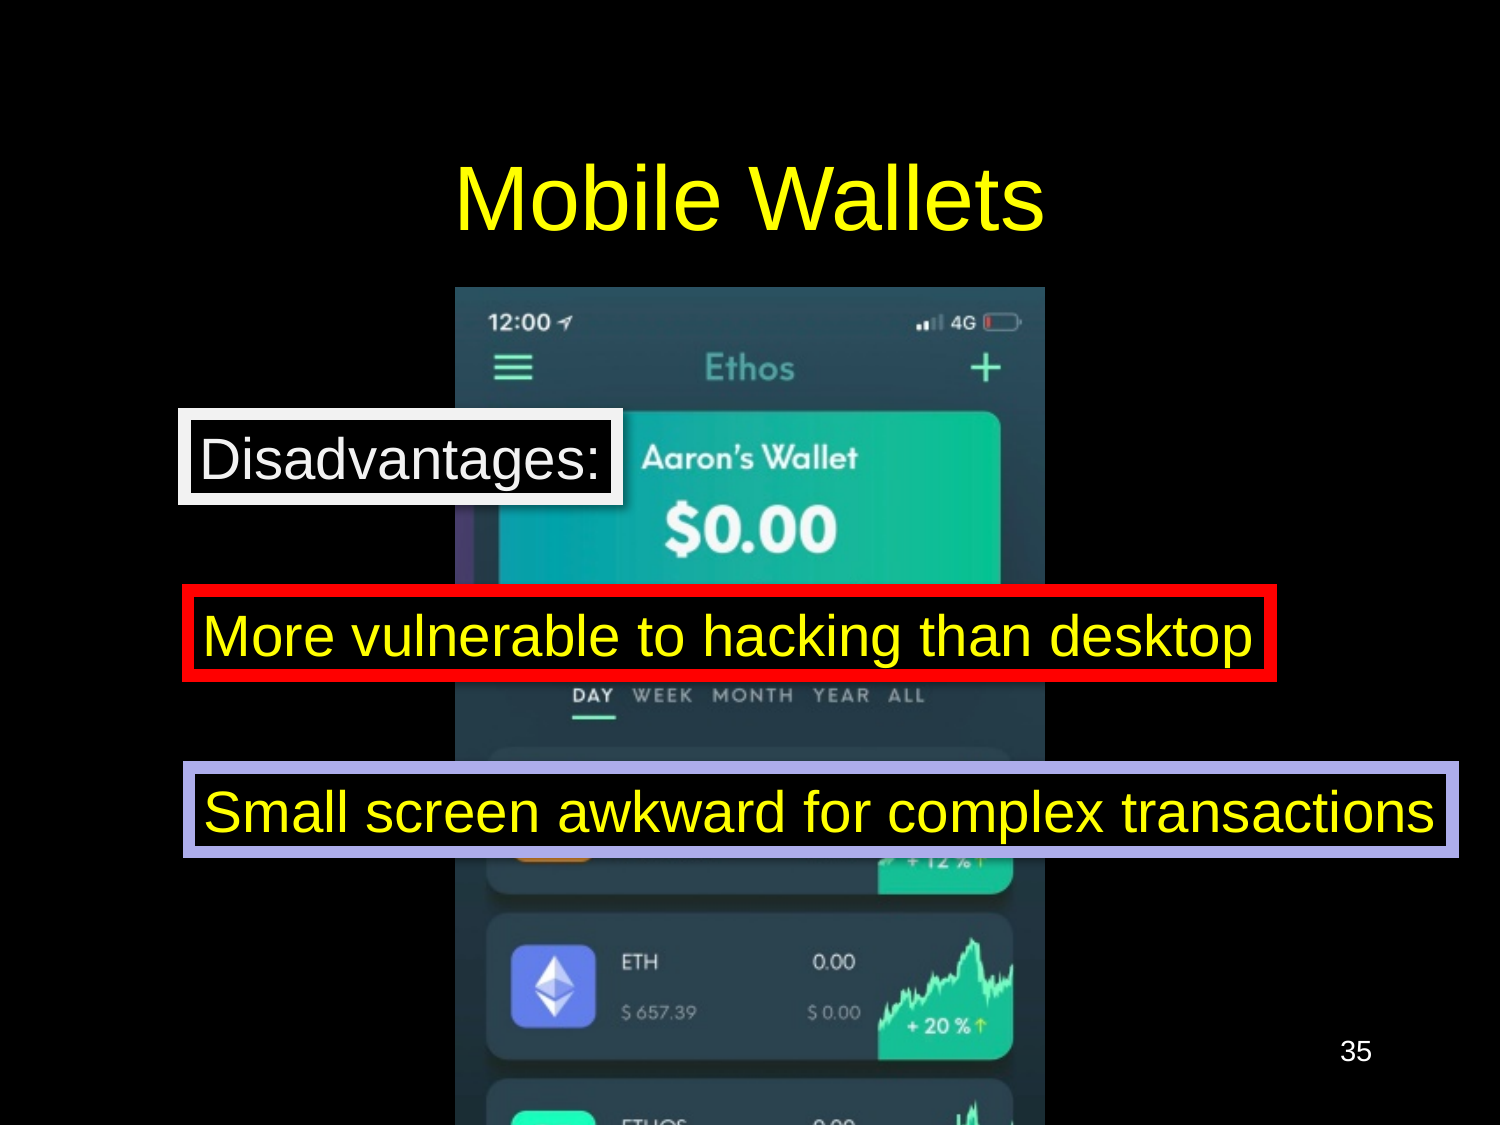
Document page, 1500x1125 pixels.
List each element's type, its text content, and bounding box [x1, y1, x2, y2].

text_box Small screen awkward for complex transactions [1050, 767, 1453, 852]
text_box Disadvantages: [184, 414, 450, 499]
text_box Small screen awkward for complex transactions [188, 767, 450, 852]
title Mobile Wallets [112, 99, 1388, 288]
picture [455, 287, 1045, 1125]
slide_number 35 [1074, 1024, 1388, 1101]
text_box More vulnerable to hacking than desktop [1050, 590, 1271, 676]
text_box More vulnerable to hacking than desktop [187, 590, 450, 676]
